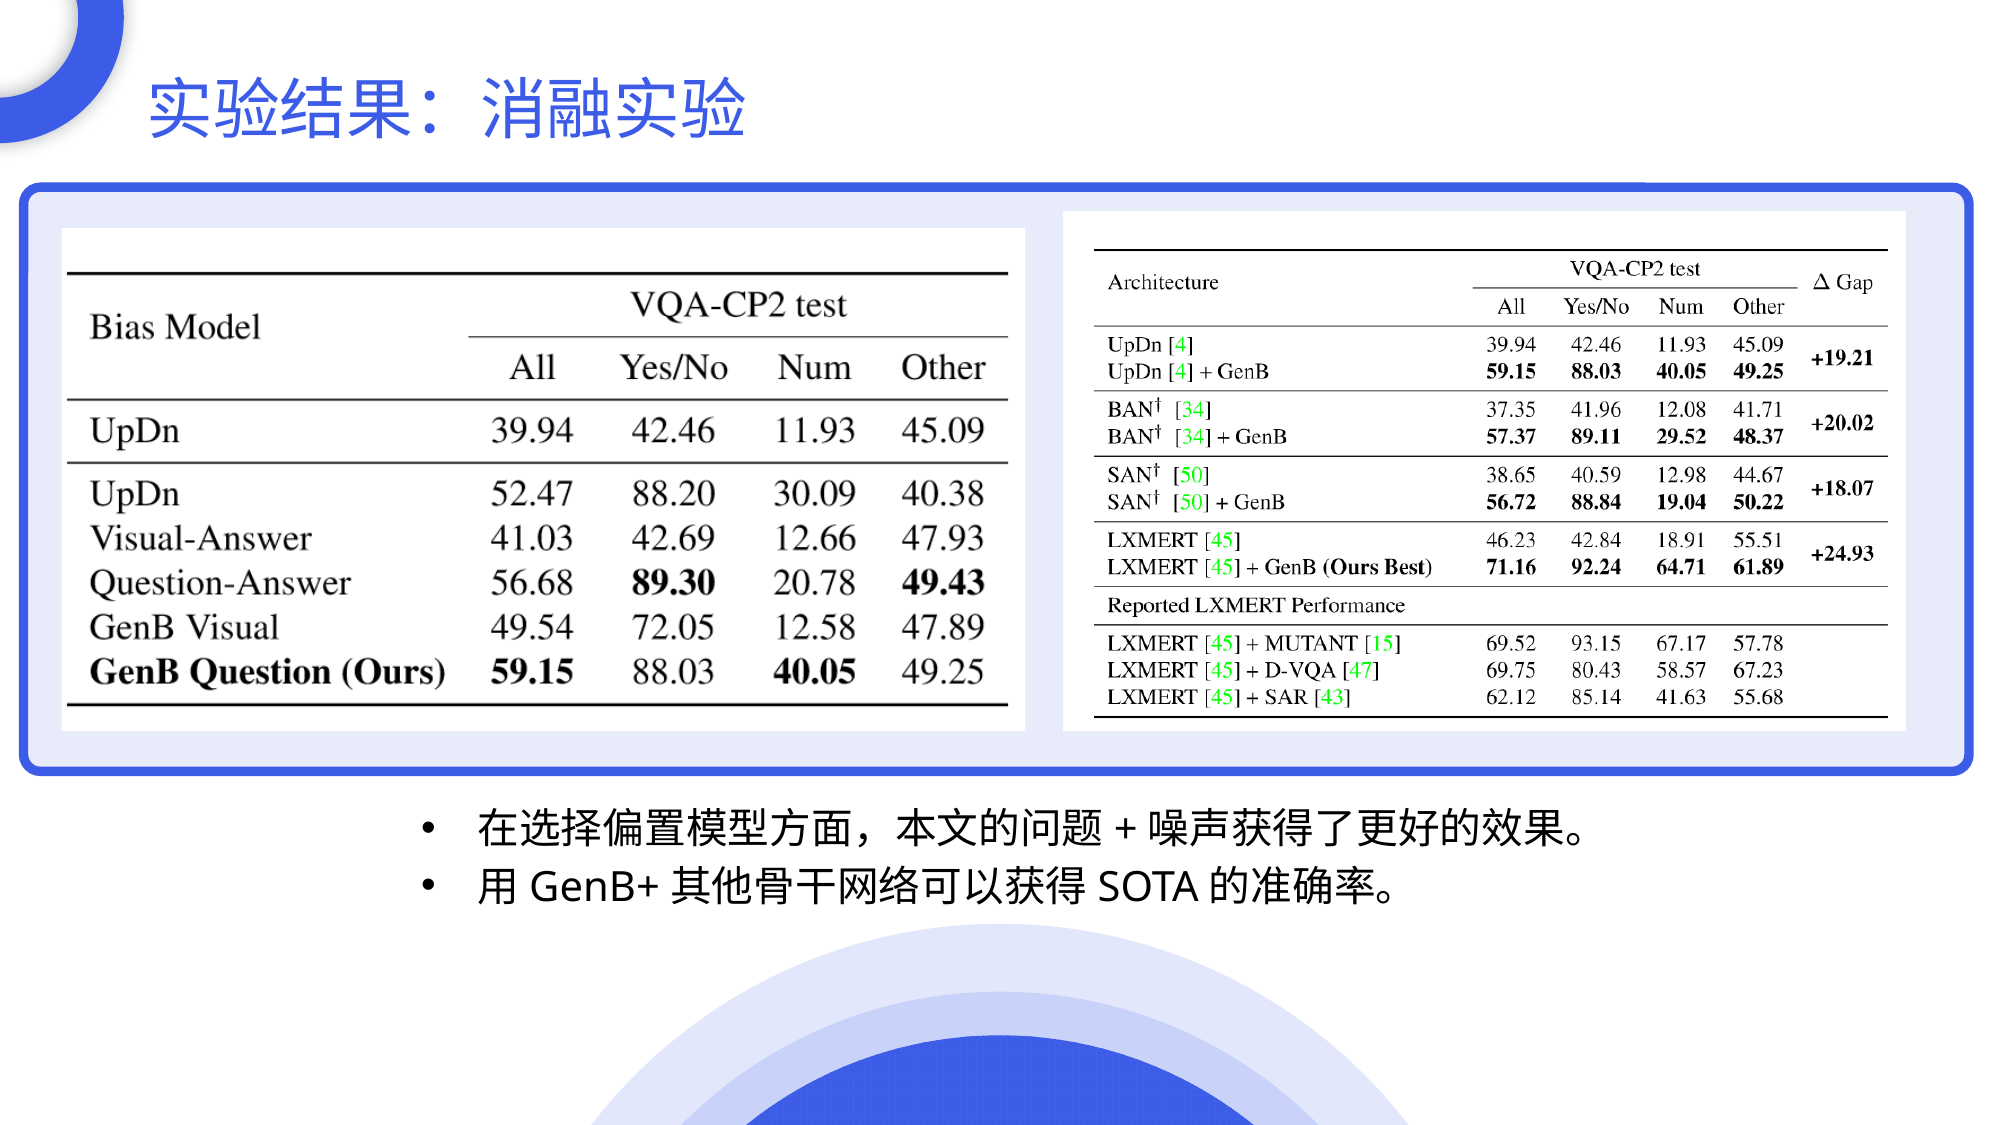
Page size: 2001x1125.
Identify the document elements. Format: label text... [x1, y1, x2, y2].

text_box 在选择偏置模型方面，本文的问题+噪声获得了更好的效果。 用GenB+其他骨干网络可以获得SOTA的准确率。 [406, 794, 1650, 917]
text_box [0, 0, 1373, 156]
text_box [484, 923, 1516, 1125]
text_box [23, 187, 1969, 772]
